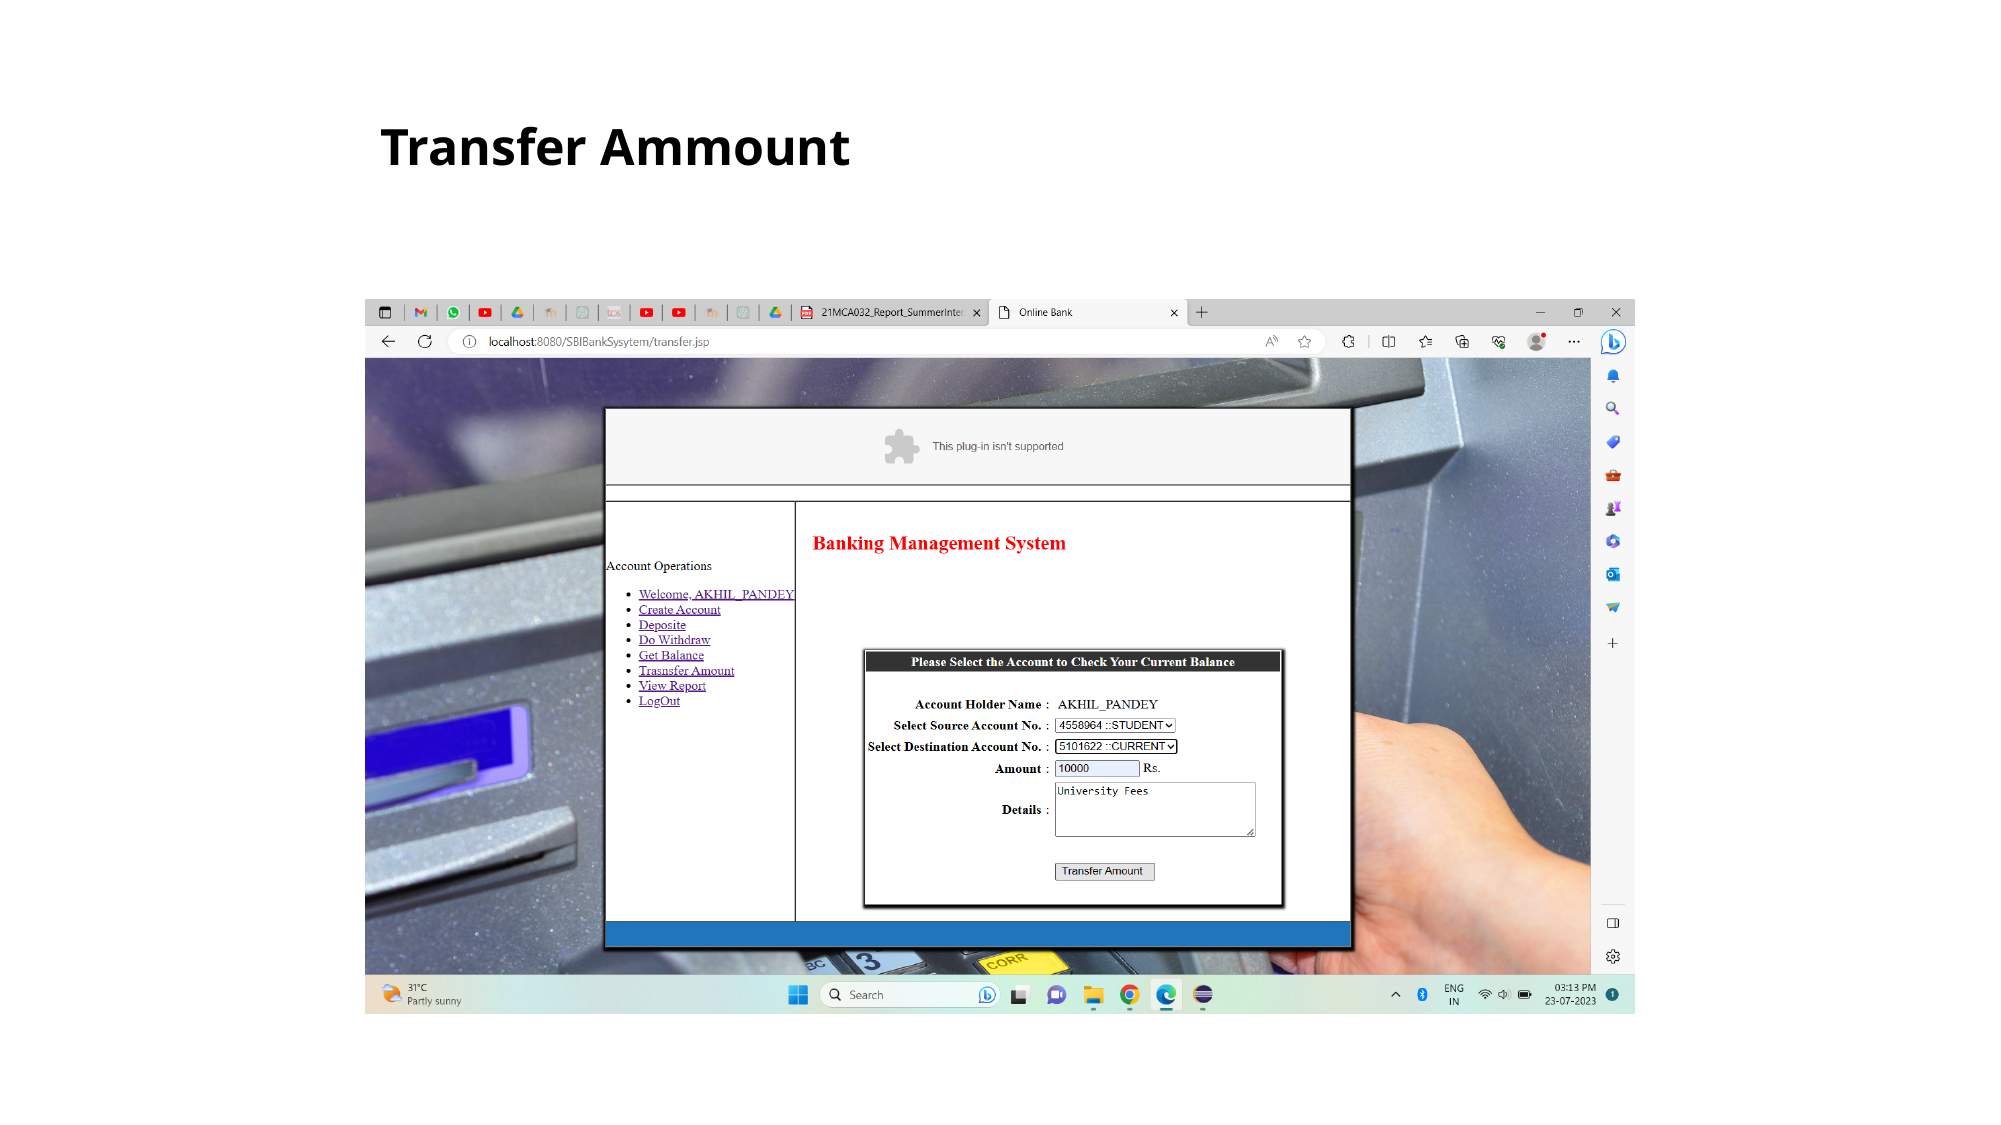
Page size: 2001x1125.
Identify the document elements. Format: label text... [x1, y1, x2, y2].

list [365, 299, 1635, 1014]
title Transfer Ammount [365, 40, 2000, 259]
